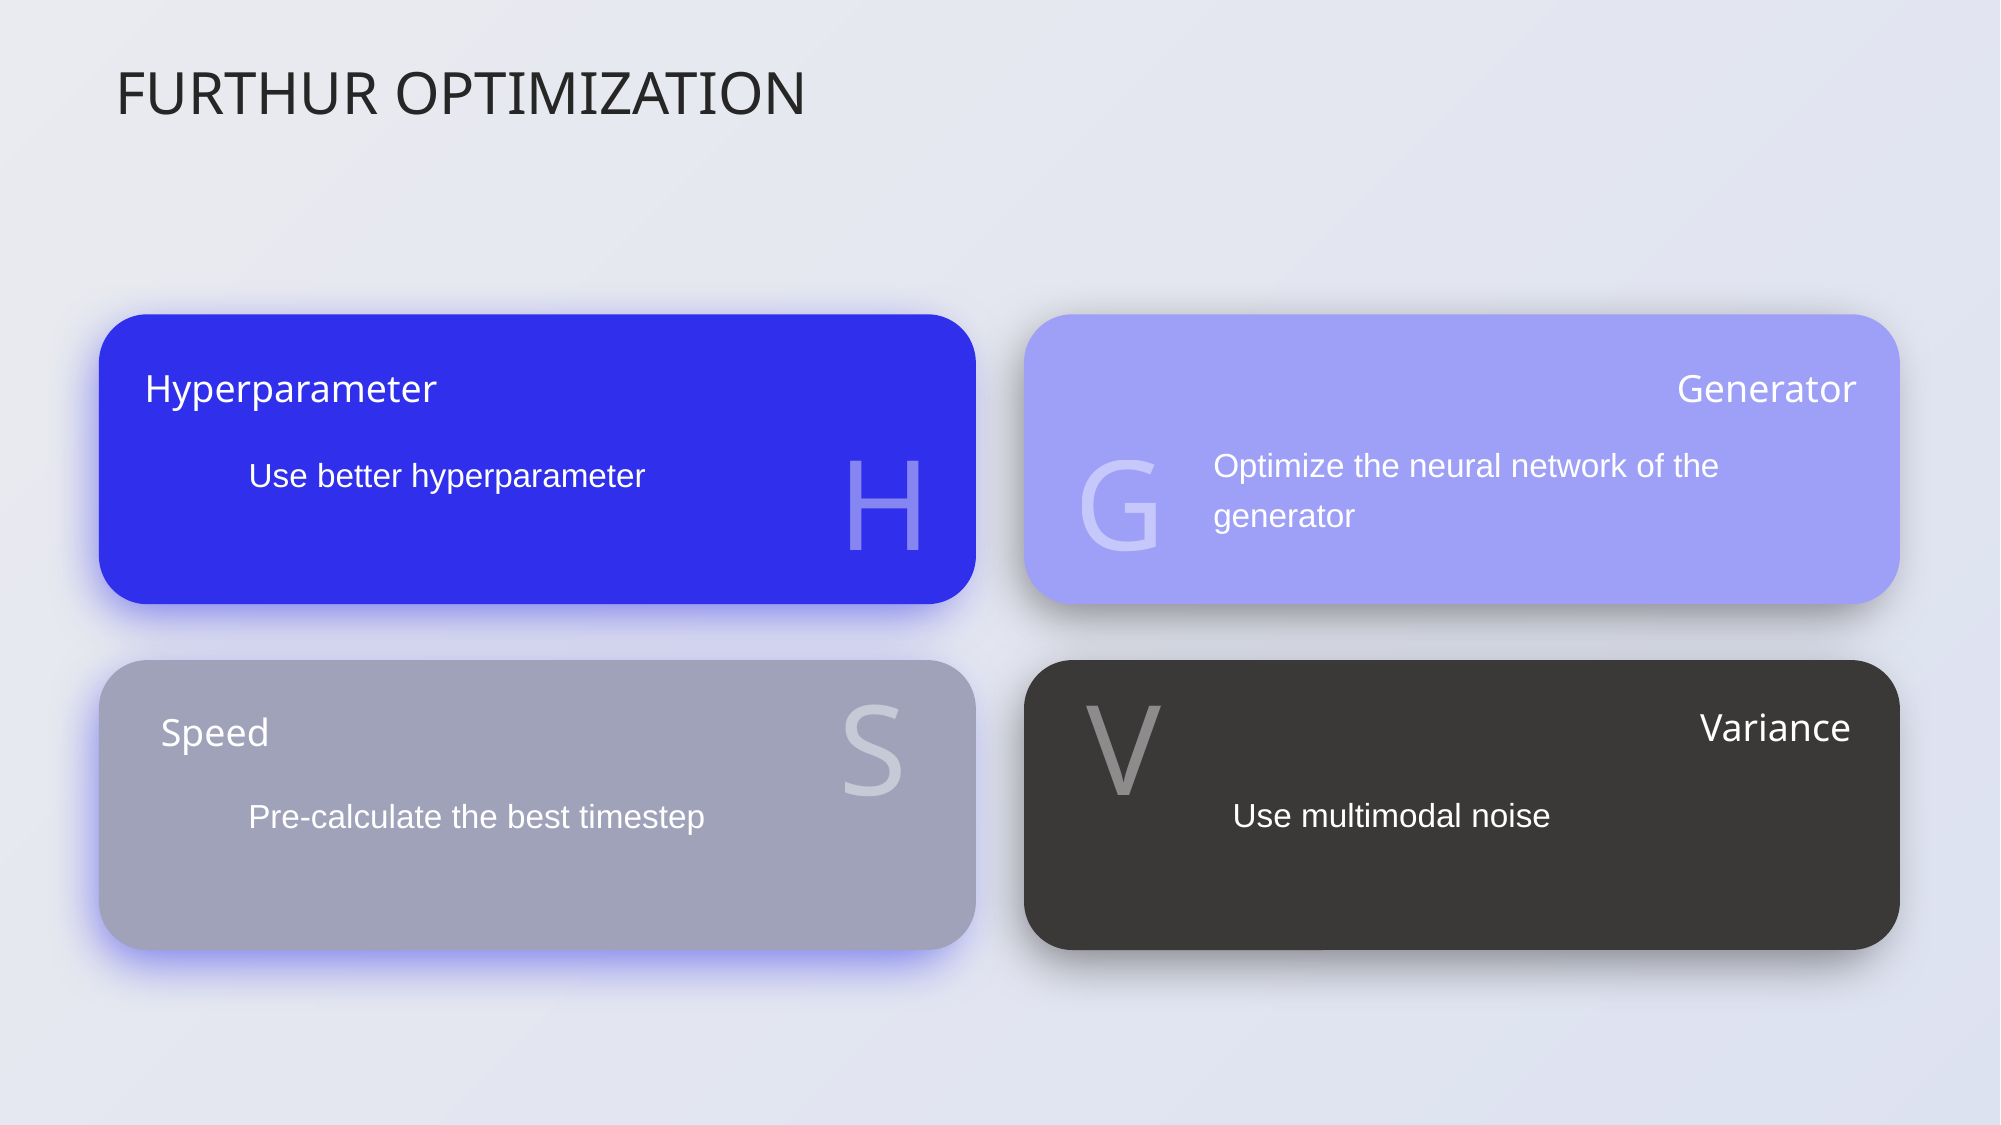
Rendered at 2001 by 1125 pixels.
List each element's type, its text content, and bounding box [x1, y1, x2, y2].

text_box Variance [1699, 703, 1852, 749]
text_box Optimize the neural network of the generator [1213, 434, 1752, 535]
text_box [1022, 659, 1901, 952]
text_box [1675, 329, 1859, 411]
text_box Use multimodal noise [1232, 784, 1771, 835]
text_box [158, 703, 273, 755]
text_box H [838, 425, 909, 576]
text_box Hyperparameter [144, 365, 438, 411]
text_box S [830, 670, 917, 821]
text_box Use better hyperparameter [248, 444, 787, 494]
text_box G [1063, 425, 1177, 576]
text_box V [1086, 670, 1154, 821]
text_box [97, 313, 977, 606]
text_box Pre-calculate the best timestep [248, 784, 787, 835]
text_box FURTHUR OPTIMIZATION [115, 55, 809, 126]
text_box [0, 0, 2000, 1125]
text_box [1022, 313, 1901, 606]
text_box [97, 659, 977, 952]
